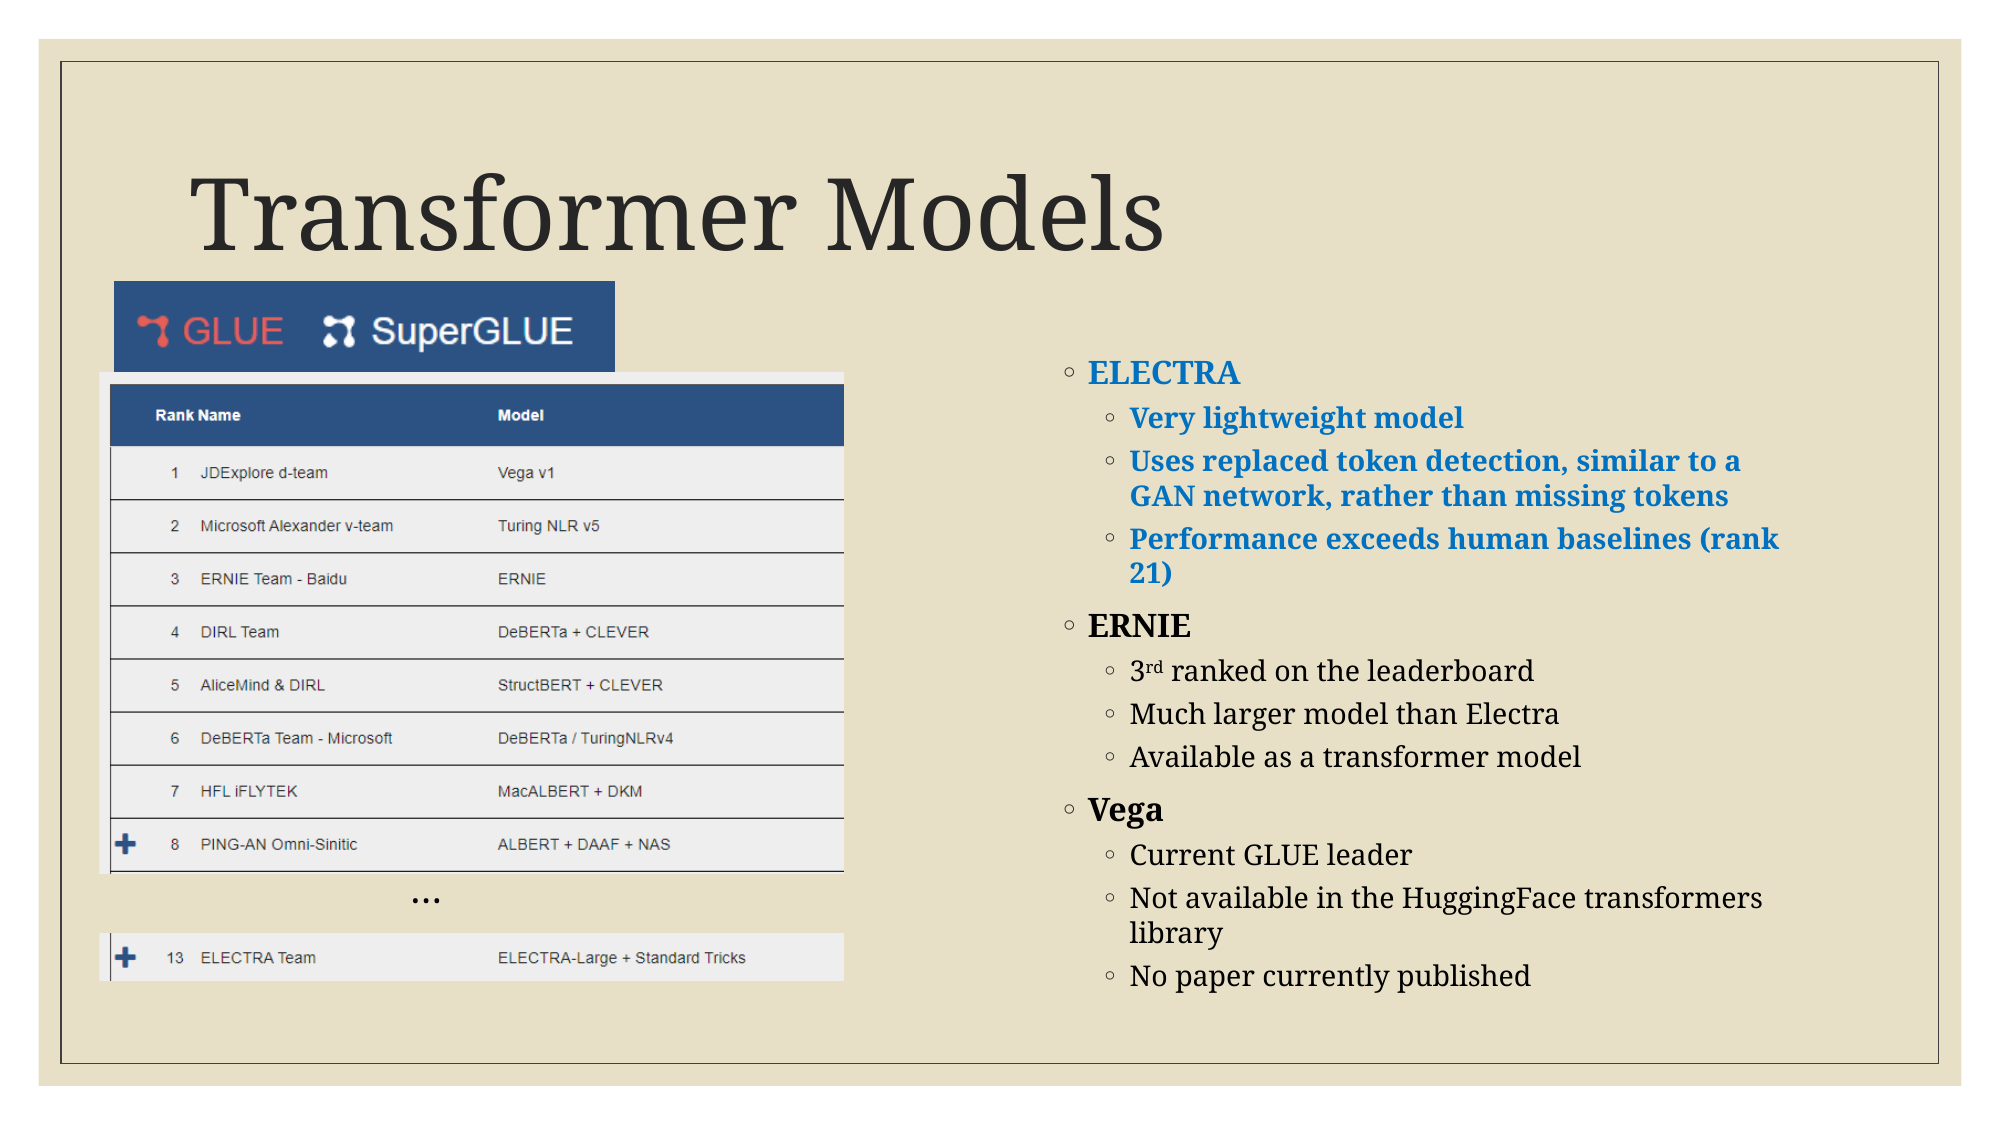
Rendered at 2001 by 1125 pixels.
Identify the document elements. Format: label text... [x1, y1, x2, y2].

picture [99, 933, 844, 981]
text_box … [395, 880, 515, 929]
title Transformer Models [174, 105, 1825, 331]
list ELECTRA Very lightweight model Uses replaced token detection, similar to a GAN network, rather than missing tokens Performance exceeds human baselines (rank 21) ERNIE 3rd ranked on the leaderboard Much larger model than Electra Available as a transformer model Vega Current GLUE leader Not available in the HuggingFace transformers library No paper currently published [1044, 345, 1825, 1003]
picture [99, 281, 844, 874]
